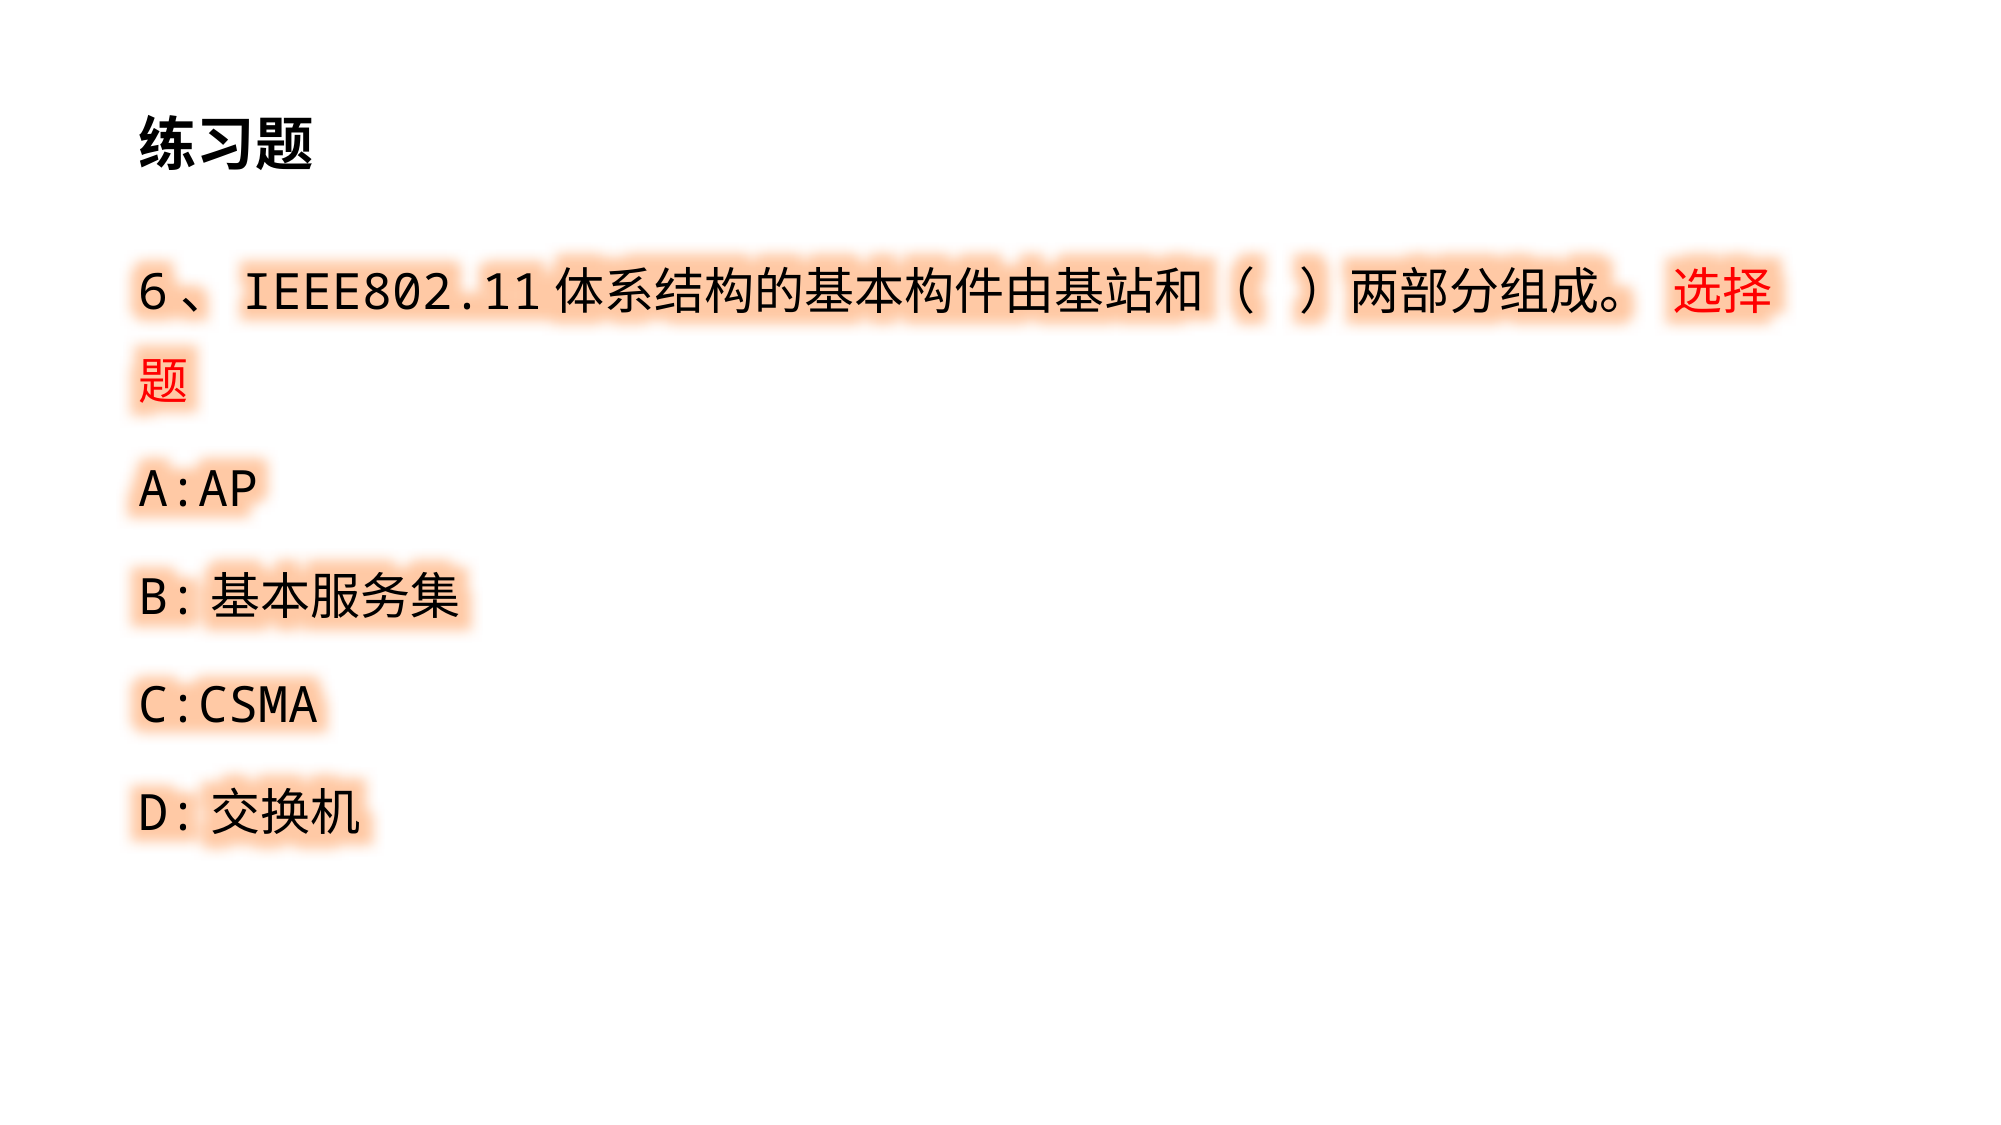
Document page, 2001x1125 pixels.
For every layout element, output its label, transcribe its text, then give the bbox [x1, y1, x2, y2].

text_box 练习题 [120, 97, 1568, 187]
text_box 6、IEEE802.11体系结构的基本构件由基站和（ ）两部分组成。 选择题 A:AP B:基本服务集 C:CSMA D:交换机 [120, 219, 1839, 1047]
